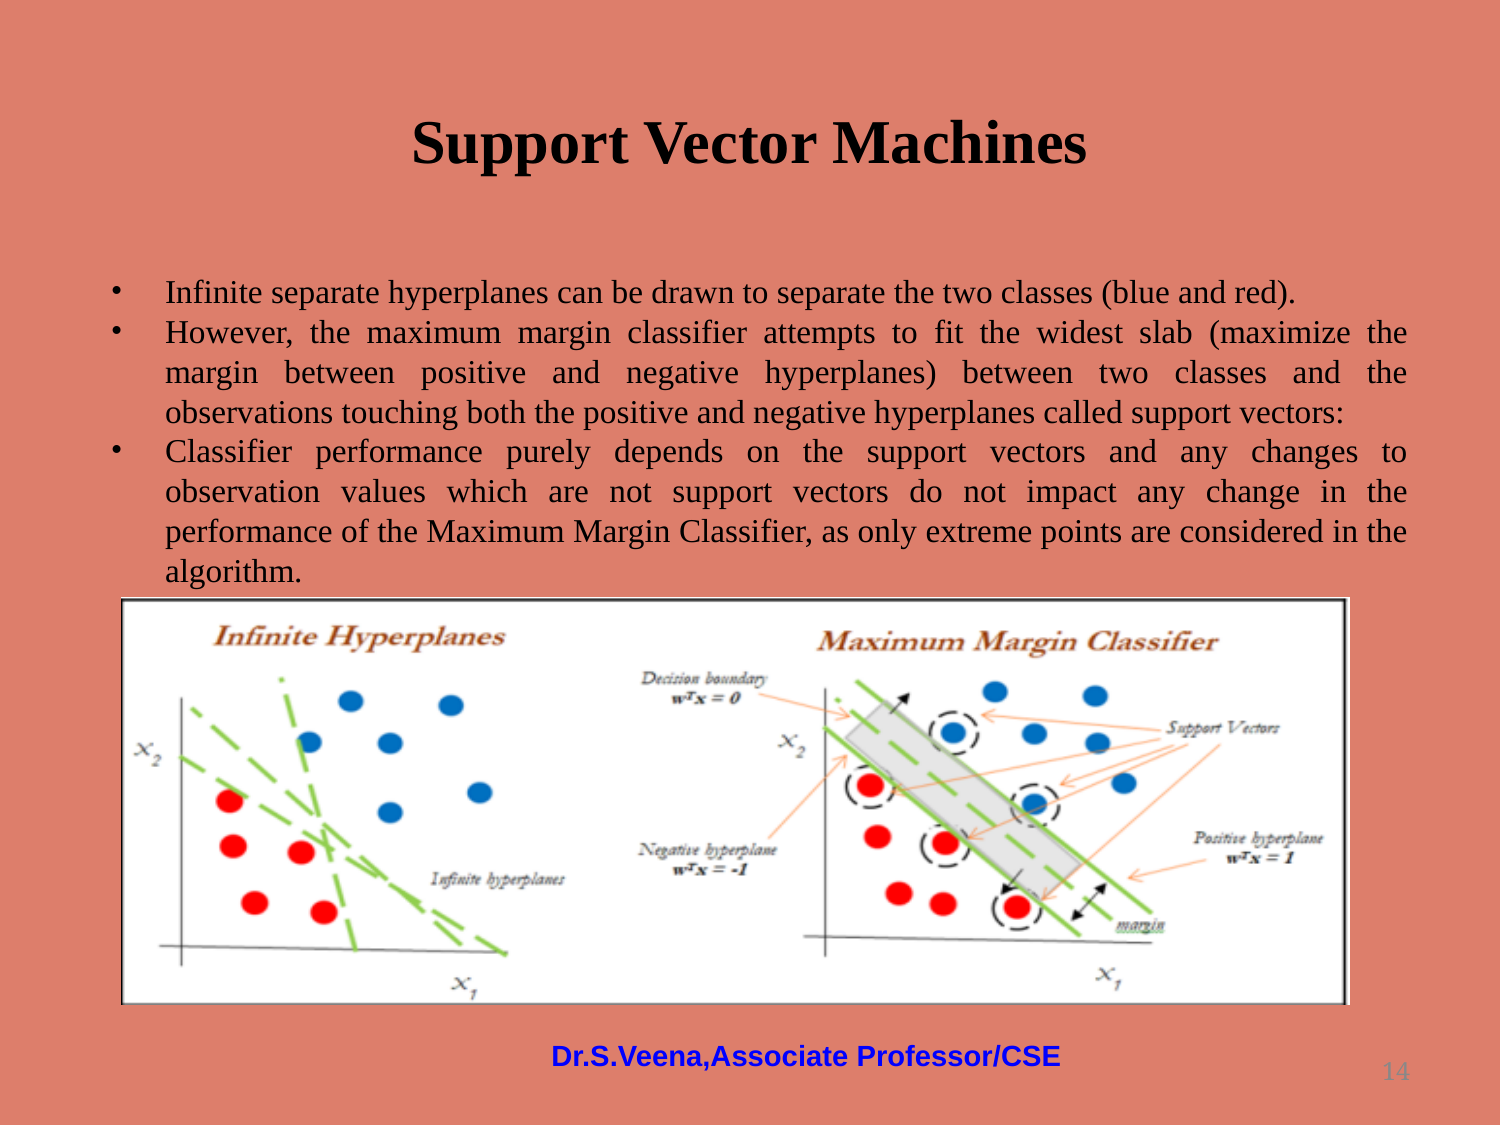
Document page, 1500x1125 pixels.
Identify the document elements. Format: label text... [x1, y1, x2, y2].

slide_number ‹#› [1101, 1042, 1425, 1103]
title Support Vector Machines [75, 45, 1425, 233]
list Infinite separate hyperplanes can be drawn to separate the two classes (blue and red). However, the maximum margin classifier attempts to fit the widest slab (maximize the margin between positive and negative hyperplanes) between two classes and the observations touching both the positive and negative hyperplanes called support vectors: Classifier performance purely depends on the support vectors and any changes to observation values which are not support vectors do not impact any change in the performance of the Maximum Margin Classifier, as only extreme points are considered in the algorithm. [75, 262, 1425, 1005]
footer Dr.S.Veena,Associate Professor/CSE [512, 1042, 1101, 1103]
picture [121, 596, 1350, 1006]
